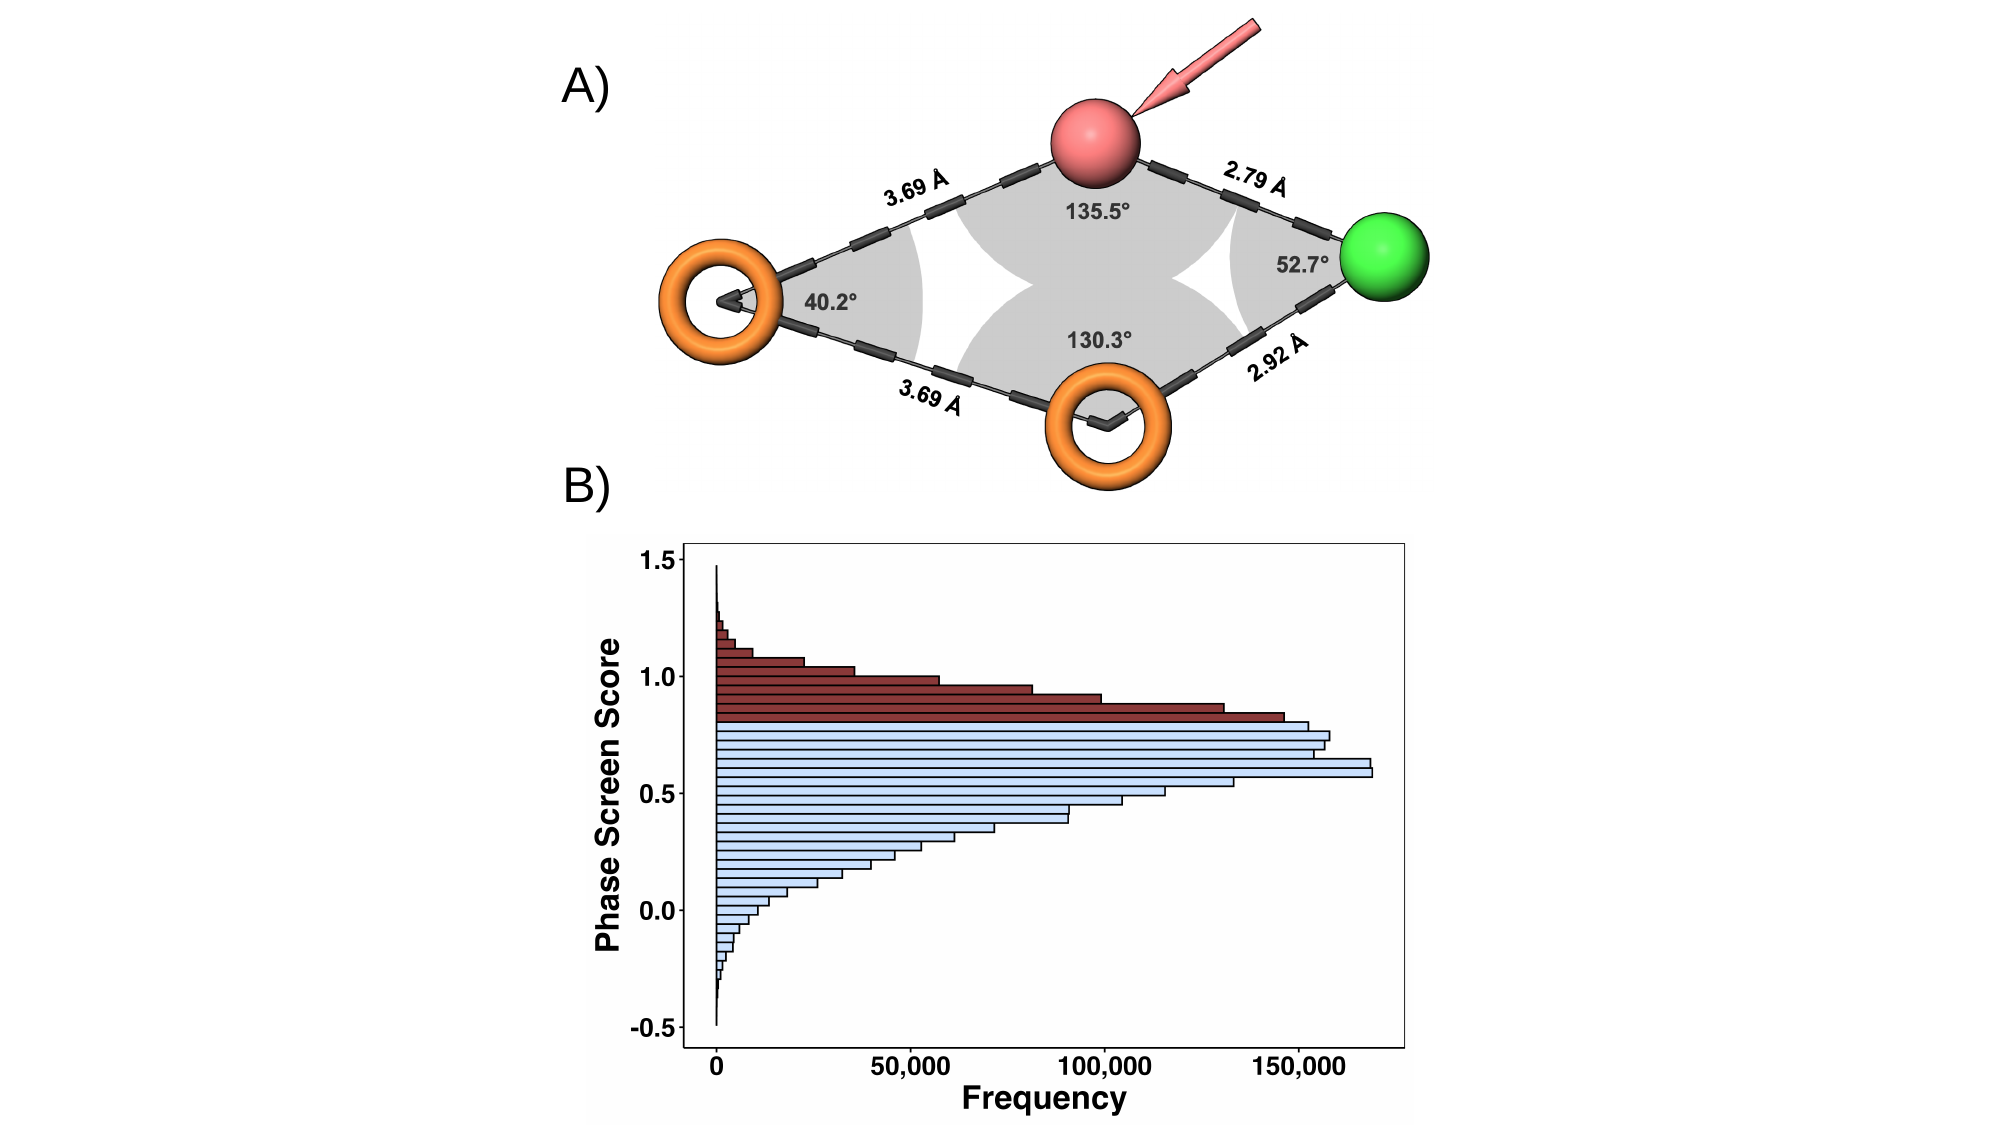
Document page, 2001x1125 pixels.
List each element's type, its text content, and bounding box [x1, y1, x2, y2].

text_box B) [547, 444, 628, 520]
text_box A) [546, 44, 627, 120]
picture [654, 12, 1434, 492]
picture [586, 533, 1414, 1125]
